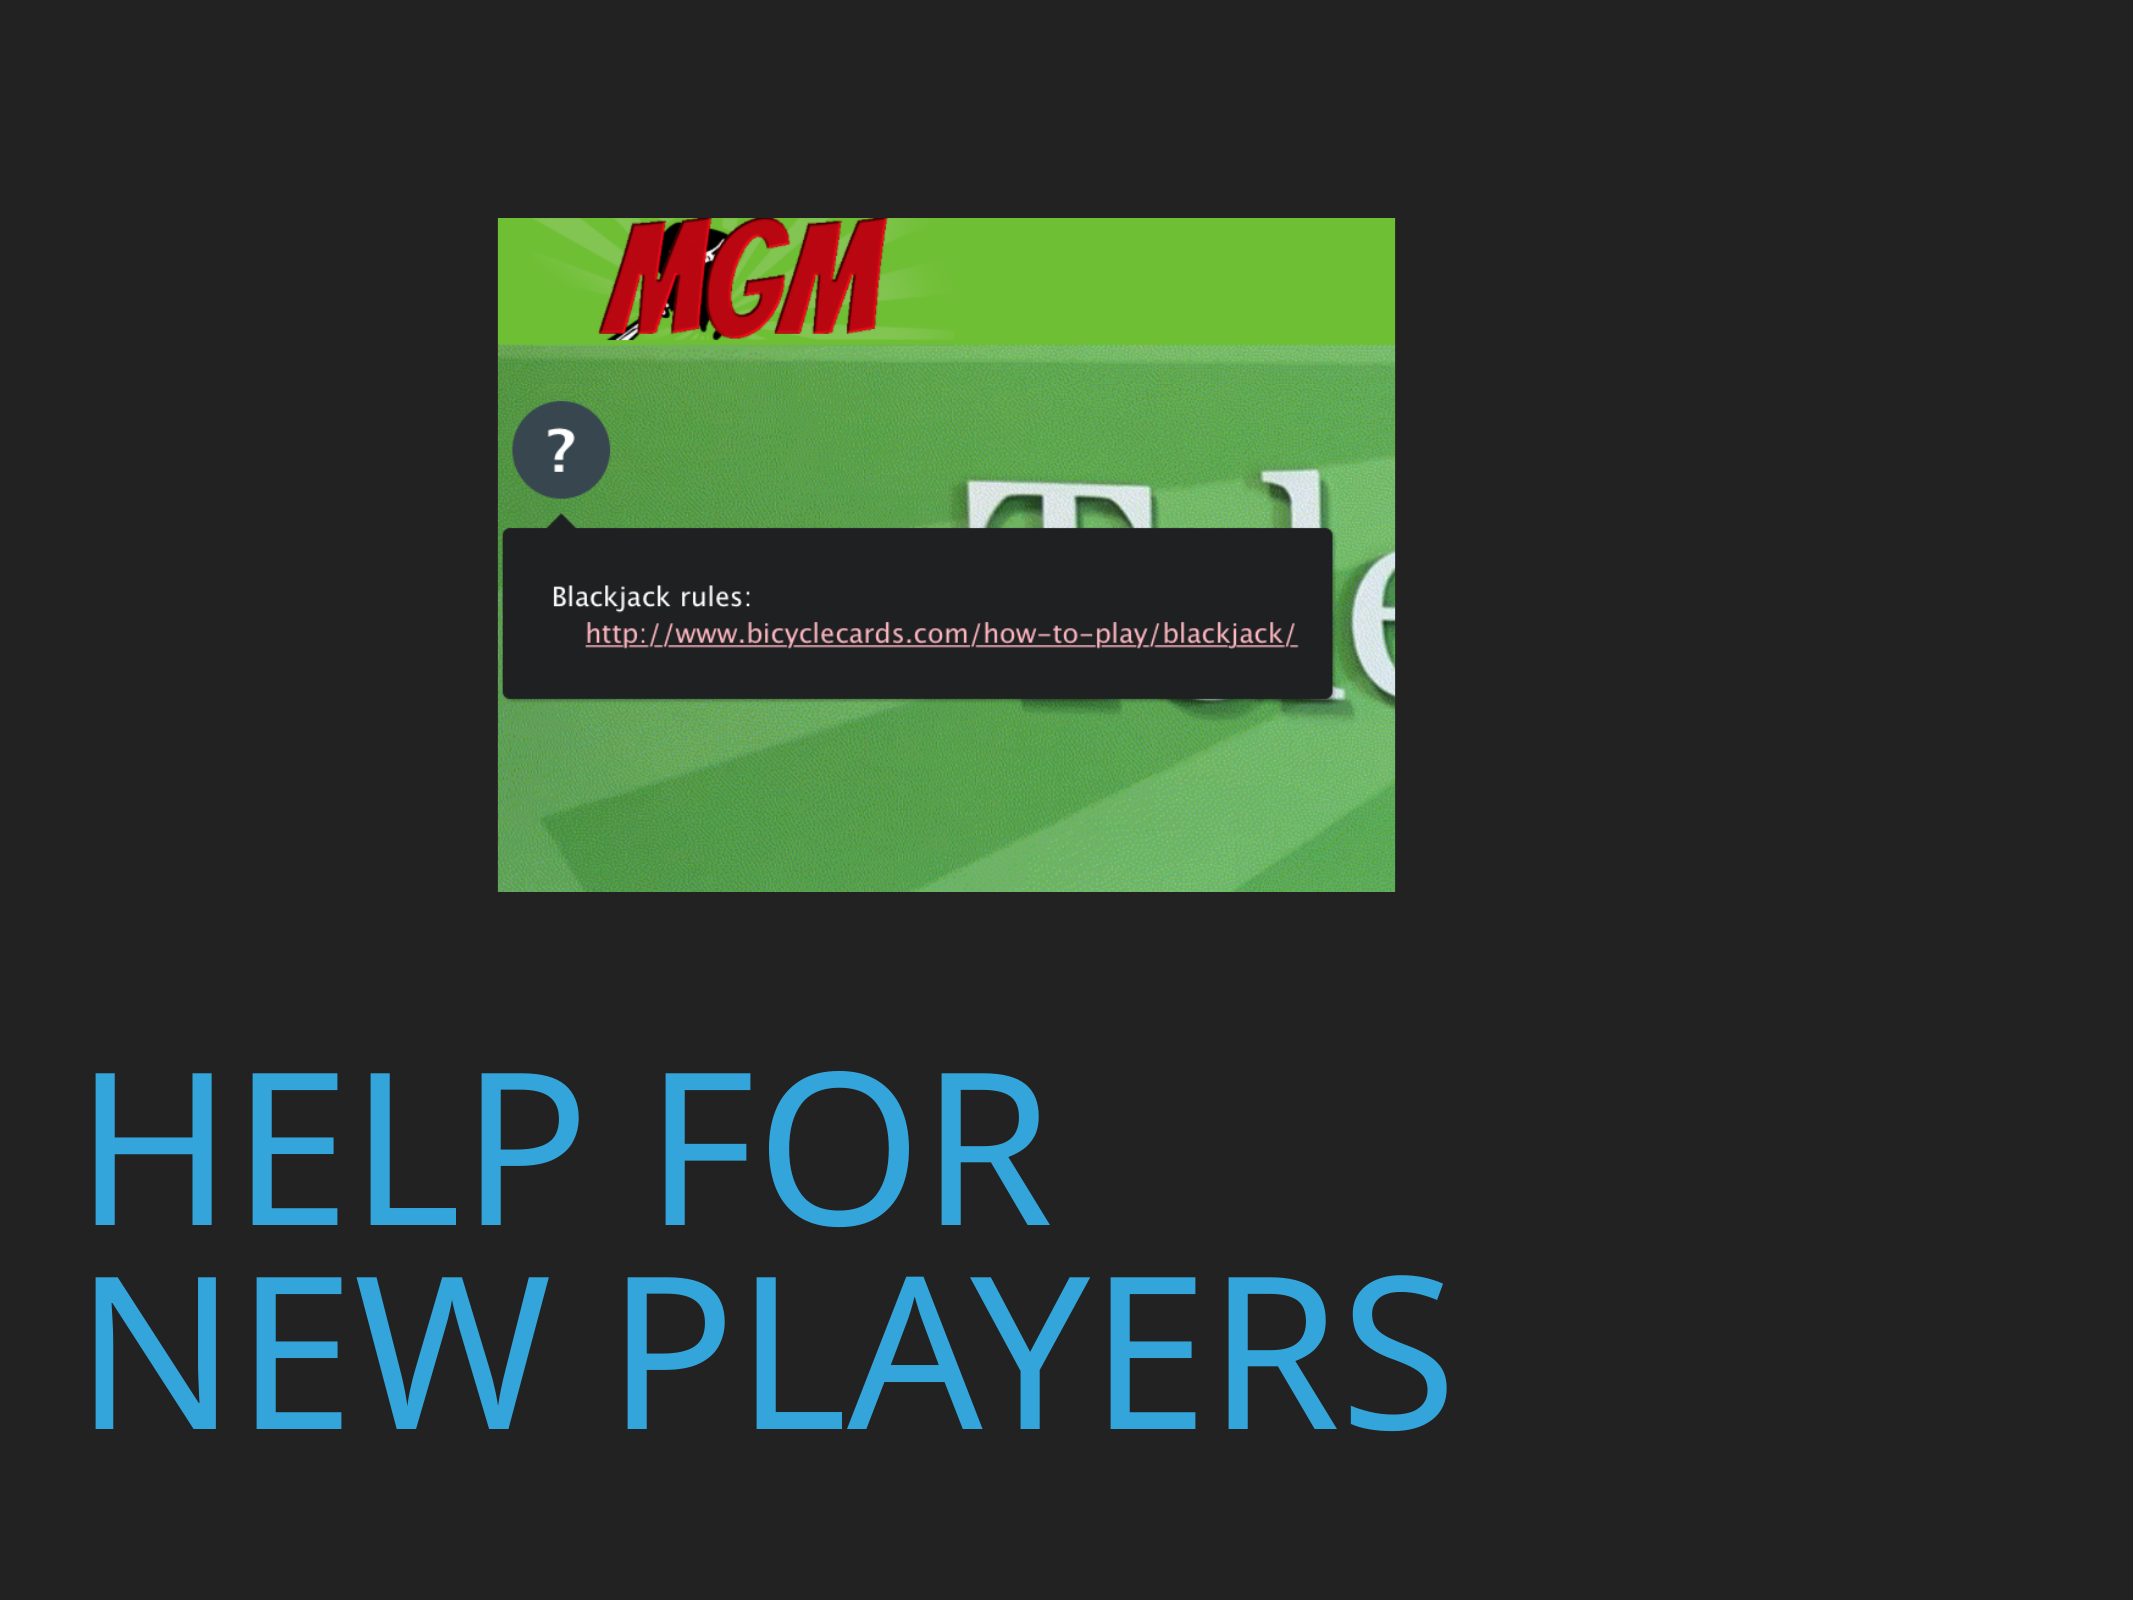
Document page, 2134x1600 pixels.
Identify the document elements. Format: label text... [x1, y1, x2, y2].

picture [497, 218, 1396, 892]
title HELP FOR NEW PLAYERS [66, 1053, 2068, 1499]
